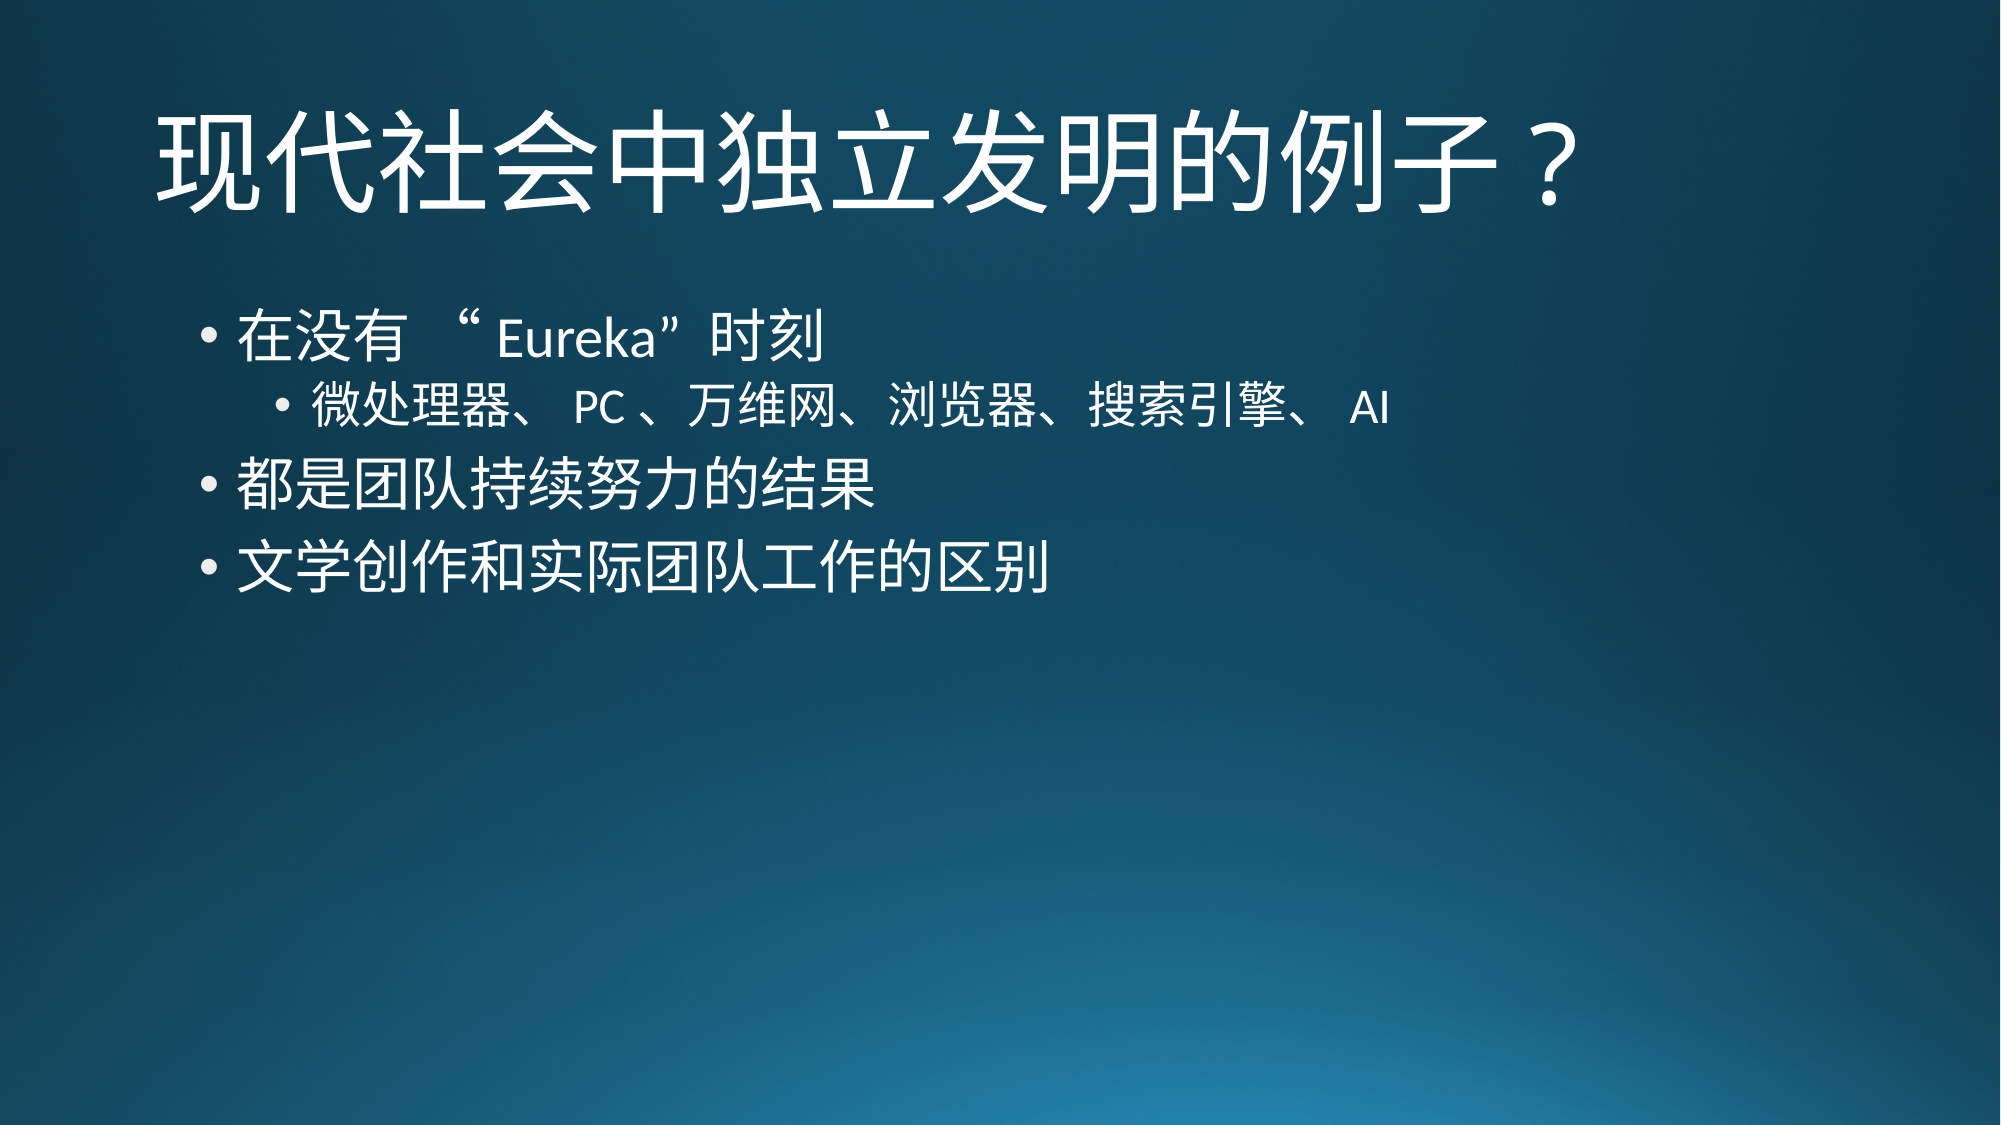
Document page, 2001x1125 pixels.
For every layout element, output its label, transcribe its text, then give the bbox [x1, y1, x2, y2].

picture [0, 0, 2001, 1125]
list 在没有 “Eureka” 时刻 微处理器、PC、万维网、浏览器、搜索引擎、AI 都是团队持续努力的结果 文学创作和实际团队工作的区别 [183, 299, 1863, 1014]
title 现代社会中独立发明的例子? [137, 59, 1863, 278]
